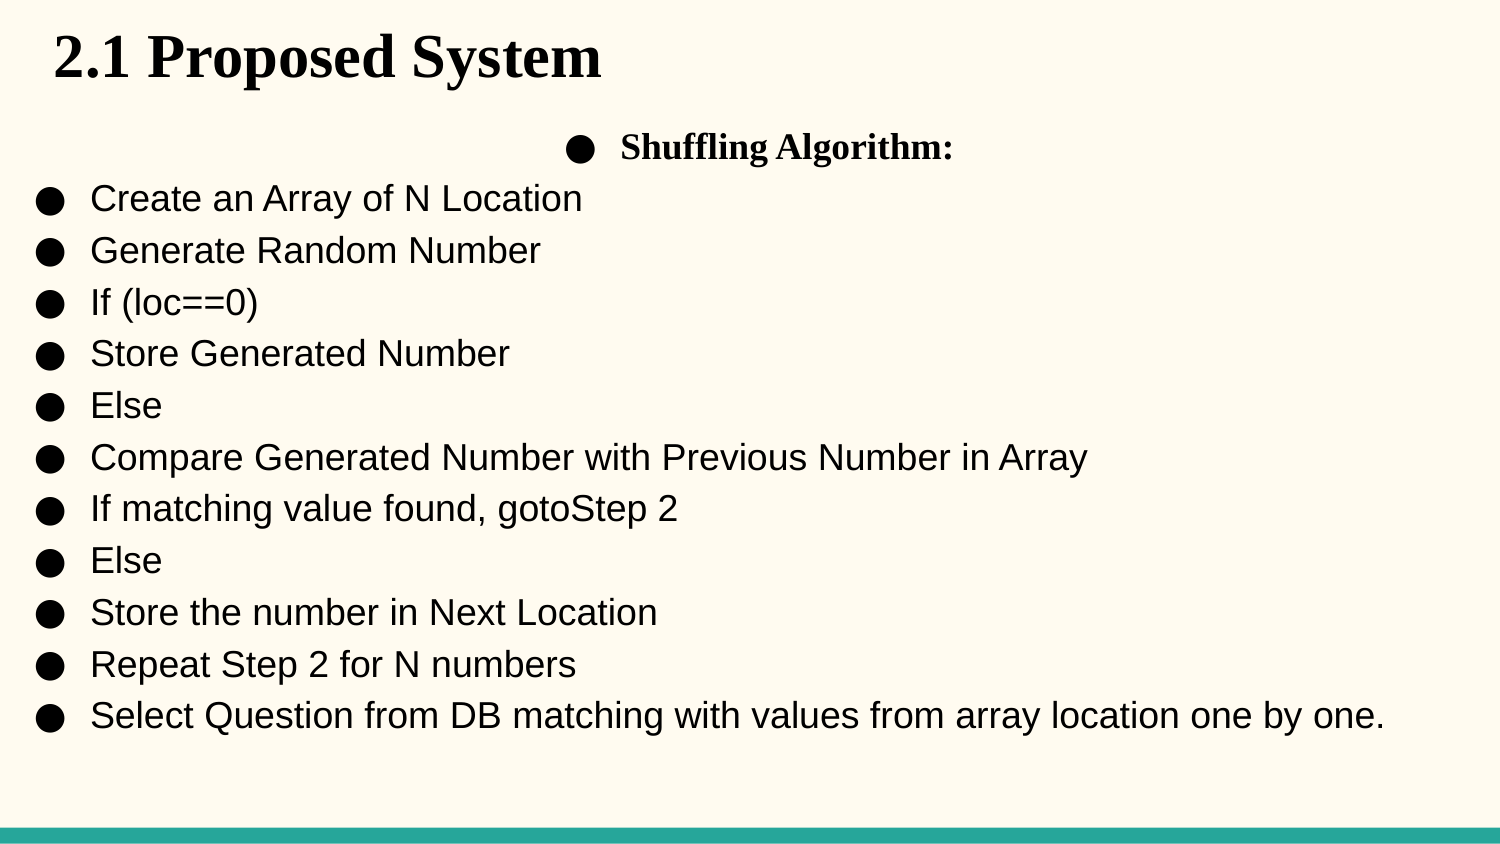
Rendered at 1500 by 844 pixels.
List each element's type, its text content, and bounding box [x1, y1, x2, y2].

list Shuffling Algorithm: Create an Array of N Location Generate Random Number If (loc==0) Store Generated Number Else Compare Generated Number with Previous Number in Array If matching value found, gotoStep 2 Else Store the number in Next Location Repeat Step 2 for N numbers Select Question from DB matching with values from array location one by one. [0, 100, 1500, 844]
title 2.1 Proposed System [38, 0, 1437, 100]
